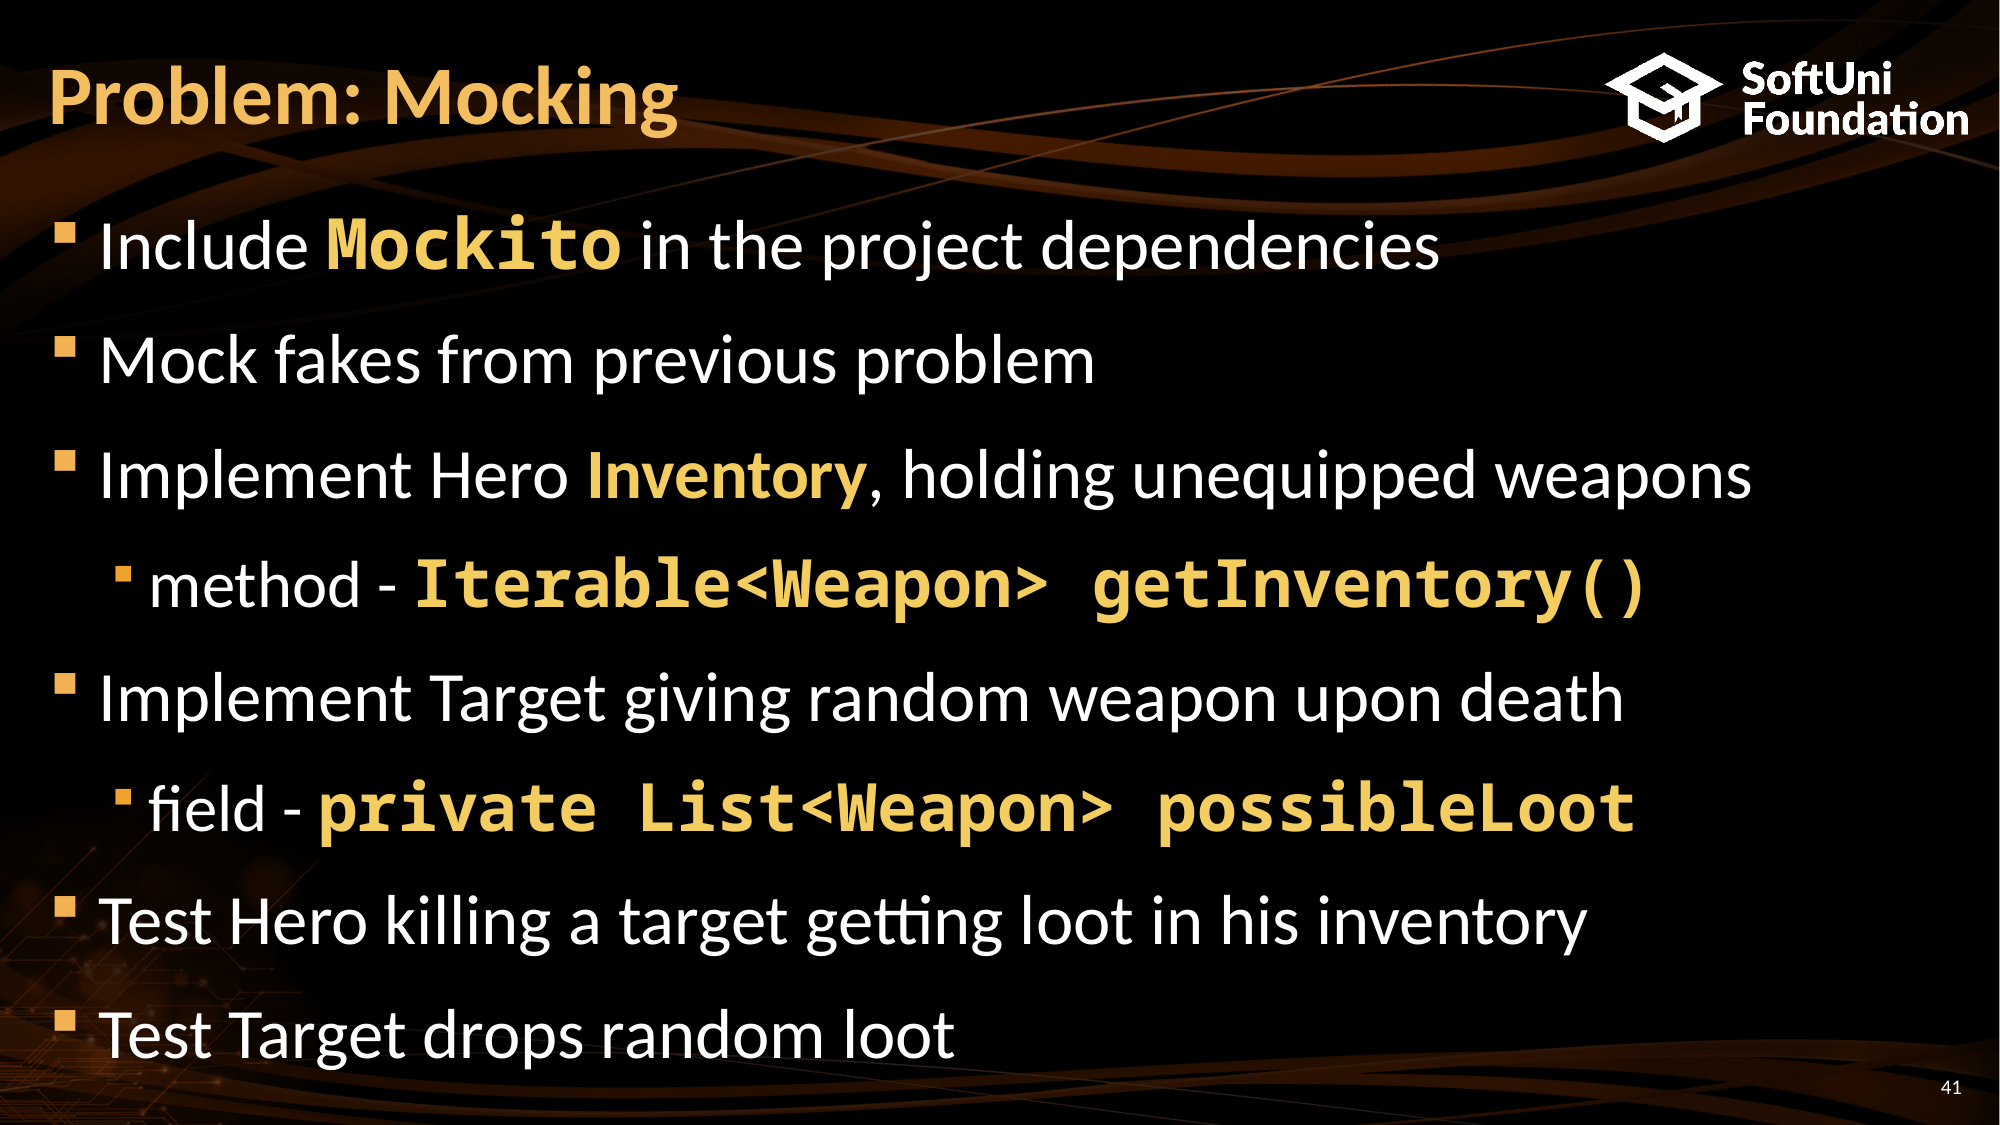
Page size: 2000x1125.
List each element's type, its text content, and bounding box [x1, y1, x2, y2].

picture [0, 0, 2000, 1125]
title Problem: Mocking [30, 6, 1602, 189]
list Include Mockito in the project dependencies Mock fakes from previous problem Implement Hero Inventory, holding unequipped weapons method - Iterable<Weapon> getInventory() Implement Target giving random weapon upon death field - private List<Weapon> possibleLoot Test Hero killing a target getting loot in his inventory Test Target drops random loot [31, 188, 1968, 1103]
